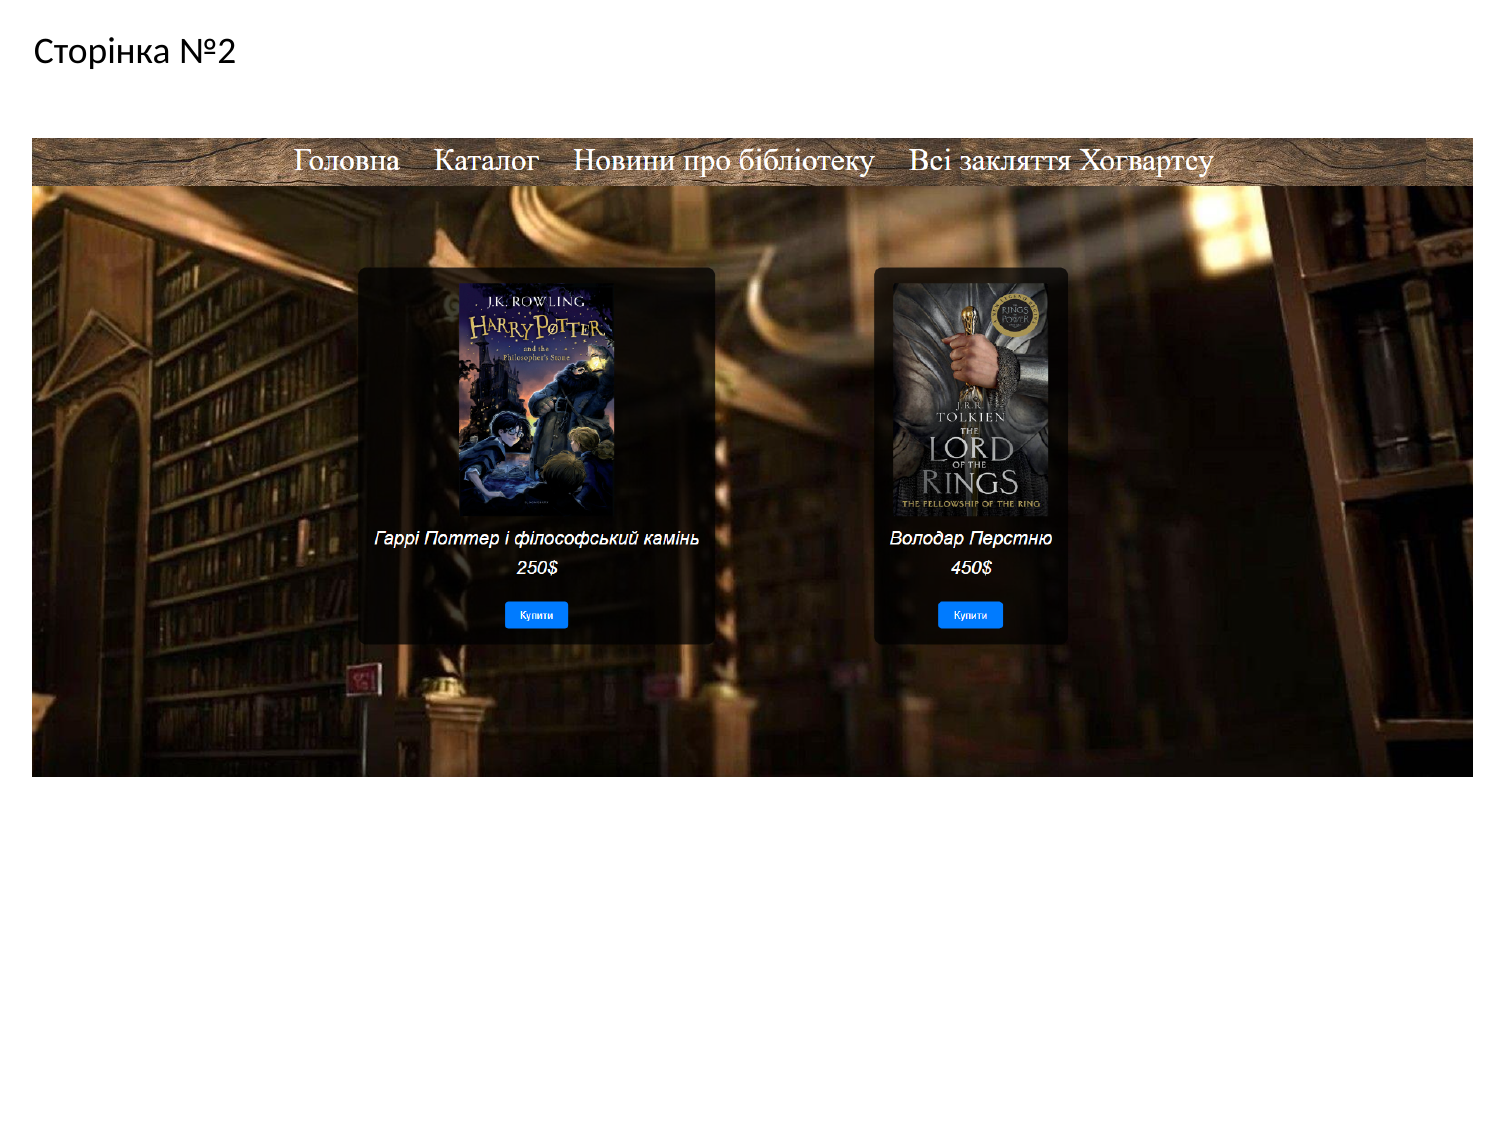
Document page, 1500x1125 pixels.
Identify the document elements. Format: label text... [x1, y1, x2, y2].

text_box Сторінка №2 [19, 19, 252, 79]
picture [31, 138, 1473, 777]
